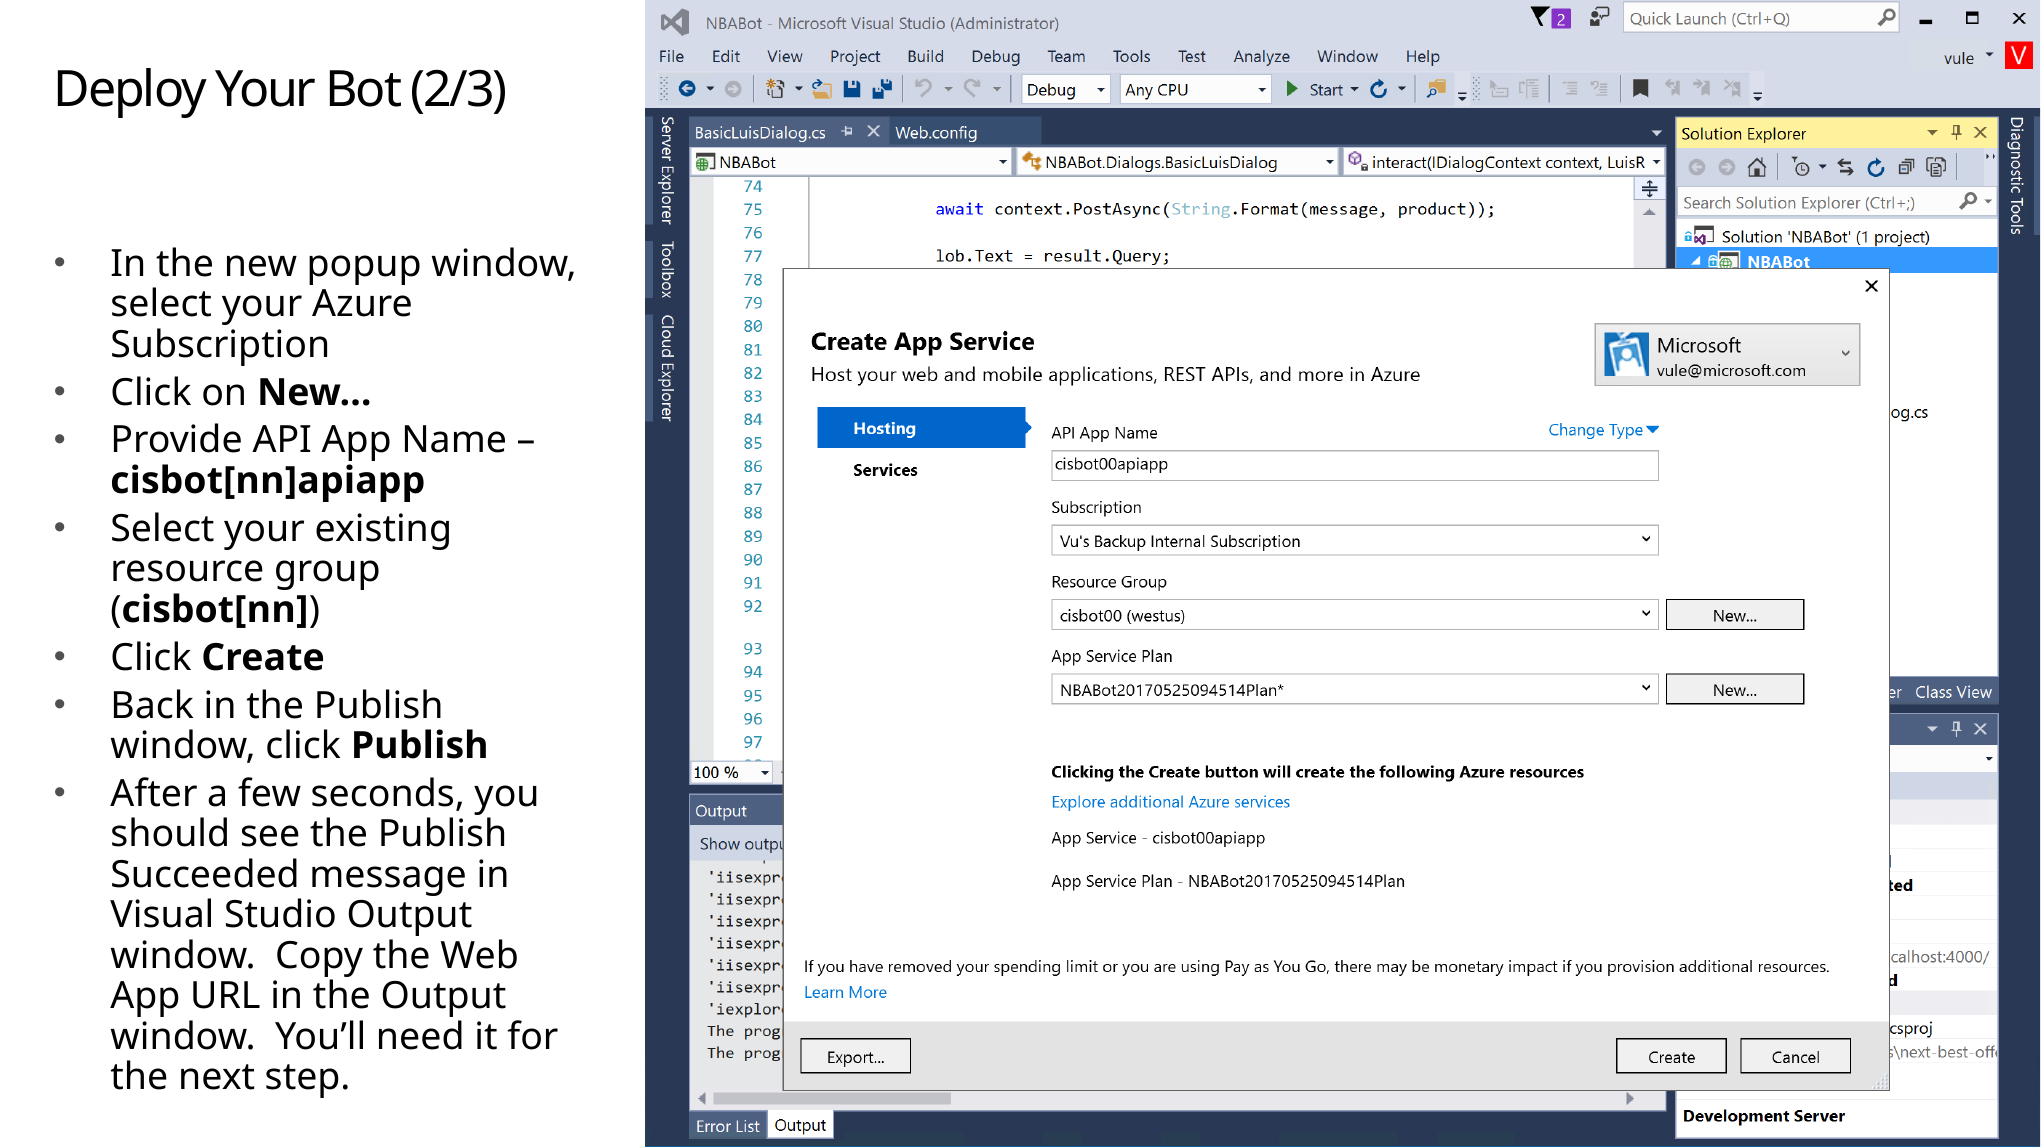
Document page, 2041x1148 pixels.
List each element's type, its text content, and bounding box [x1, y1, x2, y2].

list In the new popup window, select your Azure Subscription Click on New… Provide API App Name – cisbot[nn]apiapp Select your existing resource group (cisbot[nn]) Click Create Back in the Publish window, click Publish After a few seconds, you should see the Publish Succeeded message in Visual Studio Output window. Copy the Web App URL in the Output window. You’ll need it for the next step. [30, 228, 616, 1148]
picture [644, 0, 2041, 1148]
title Deploy Your Bot (2/3) [30, 48, 616, 134]
